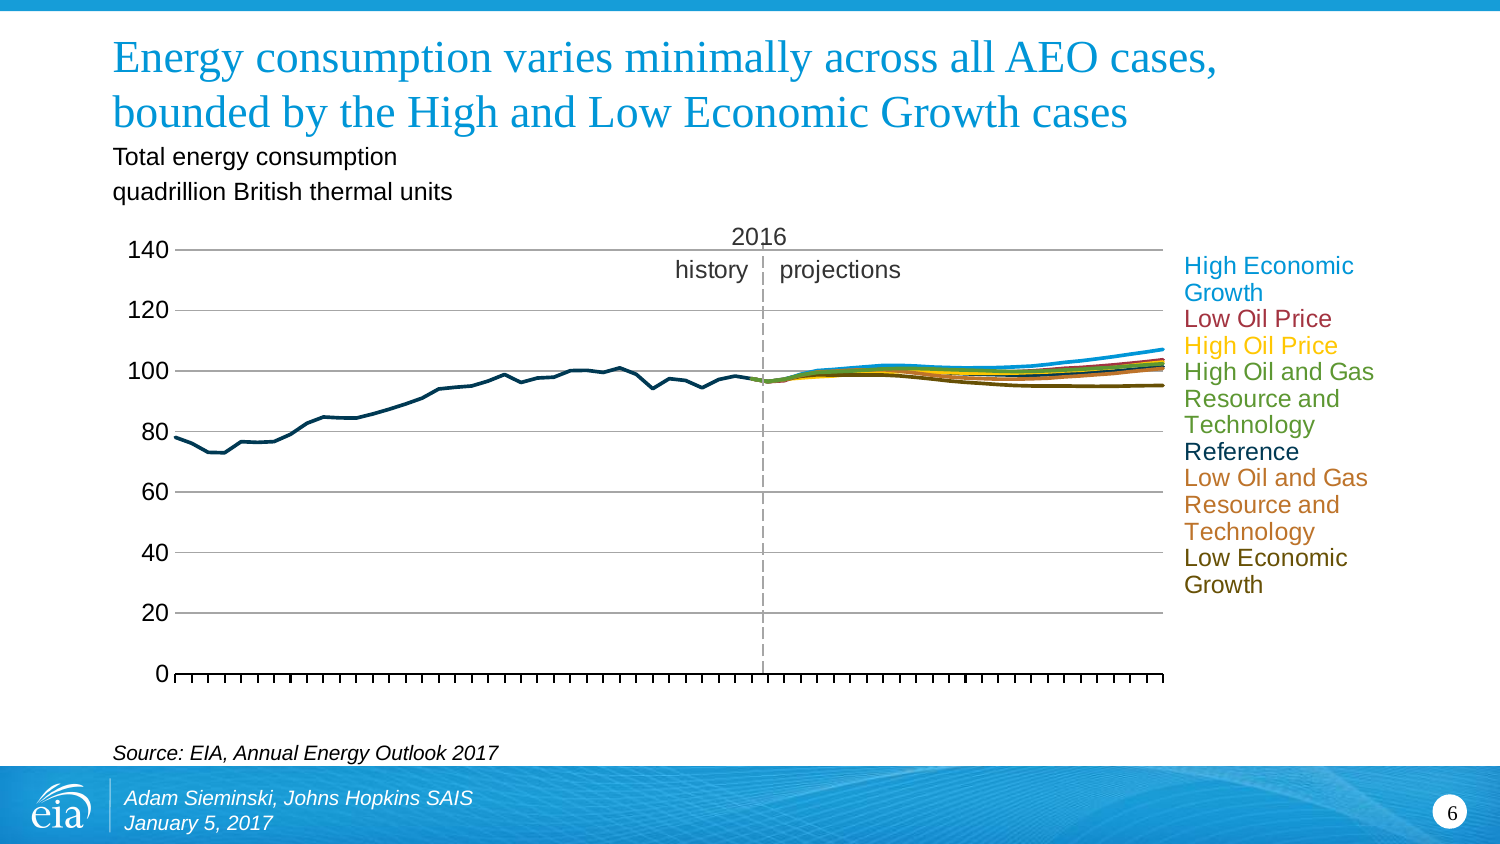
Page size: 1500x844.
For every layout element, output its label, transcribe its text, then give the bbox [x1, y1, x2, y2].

footer Adam Sieminski, Johns Hopkins SAIS January 5, 2017 [109, 786, 1290, 835]
chart [97, 214, 1426, 721]
list Total energy consumption quadrillion British thermal units [112, 137, 770, 206]
title Energy consumption varies minimally across all AEO cases, bounded by the High and Low Economic Growth cases [112, 11, 1358, 137]
slide_number 6 [1421, 789, 1485, 835]
list Source: EIA, Annual Energy Outlook 2017 [112, 731, 1425, 766]
picture [0, 766, 1500, 844]
